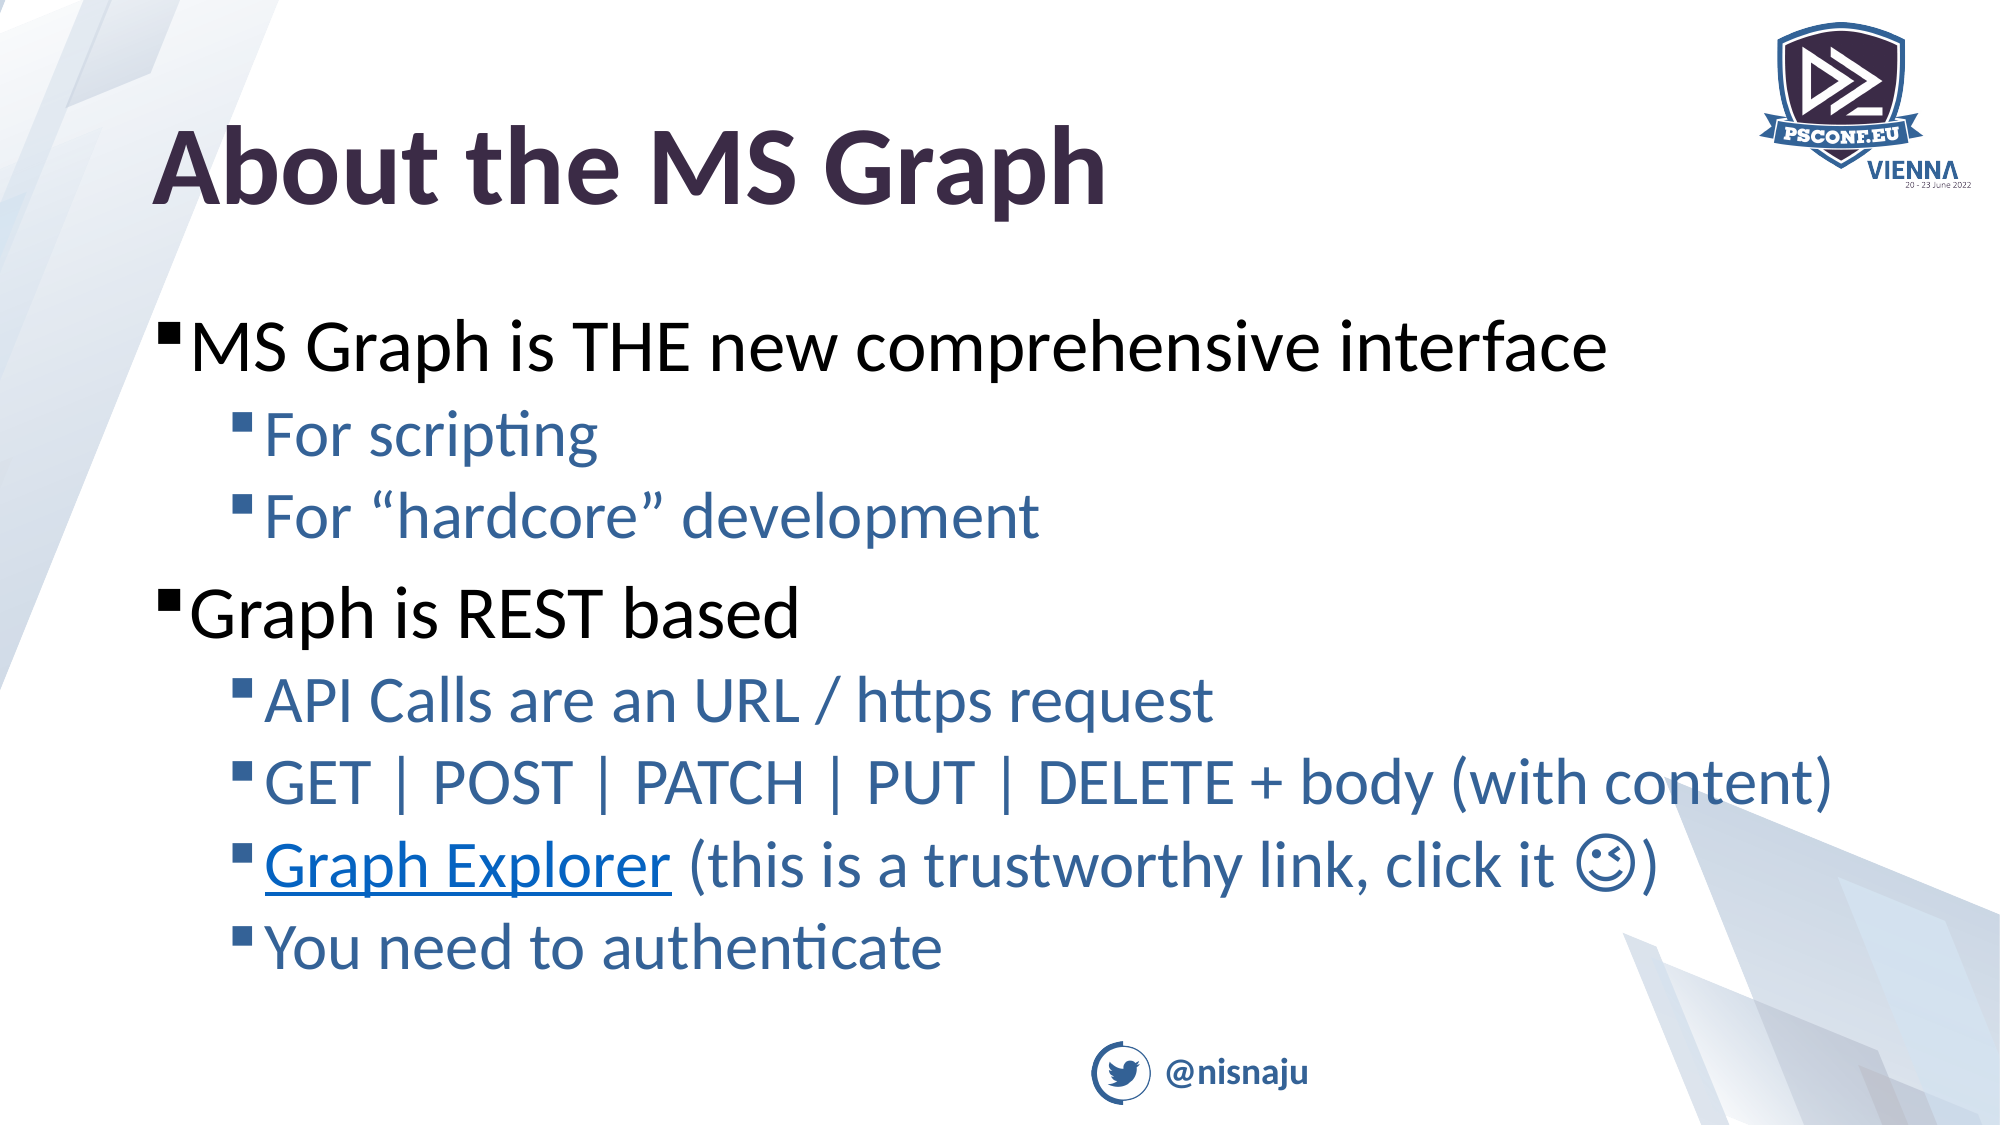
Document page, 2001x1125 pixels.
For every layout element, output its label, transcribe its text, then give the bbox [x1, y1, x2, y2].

title About the MS Graph [137, 59, 1735, 278]
list MS Graph is THE new comprehensive interface For scripting For “hardcore” development Graph is REST based API Calls are an URL / https request GET | POST | PATCH | PUT | DELETE + body (with content) Graph Explorer (this is a trustworthy link, click it 😉) You need to authenticate [137, 299, 1863, 1014]
picture [0, 0, 2000, 1125]
